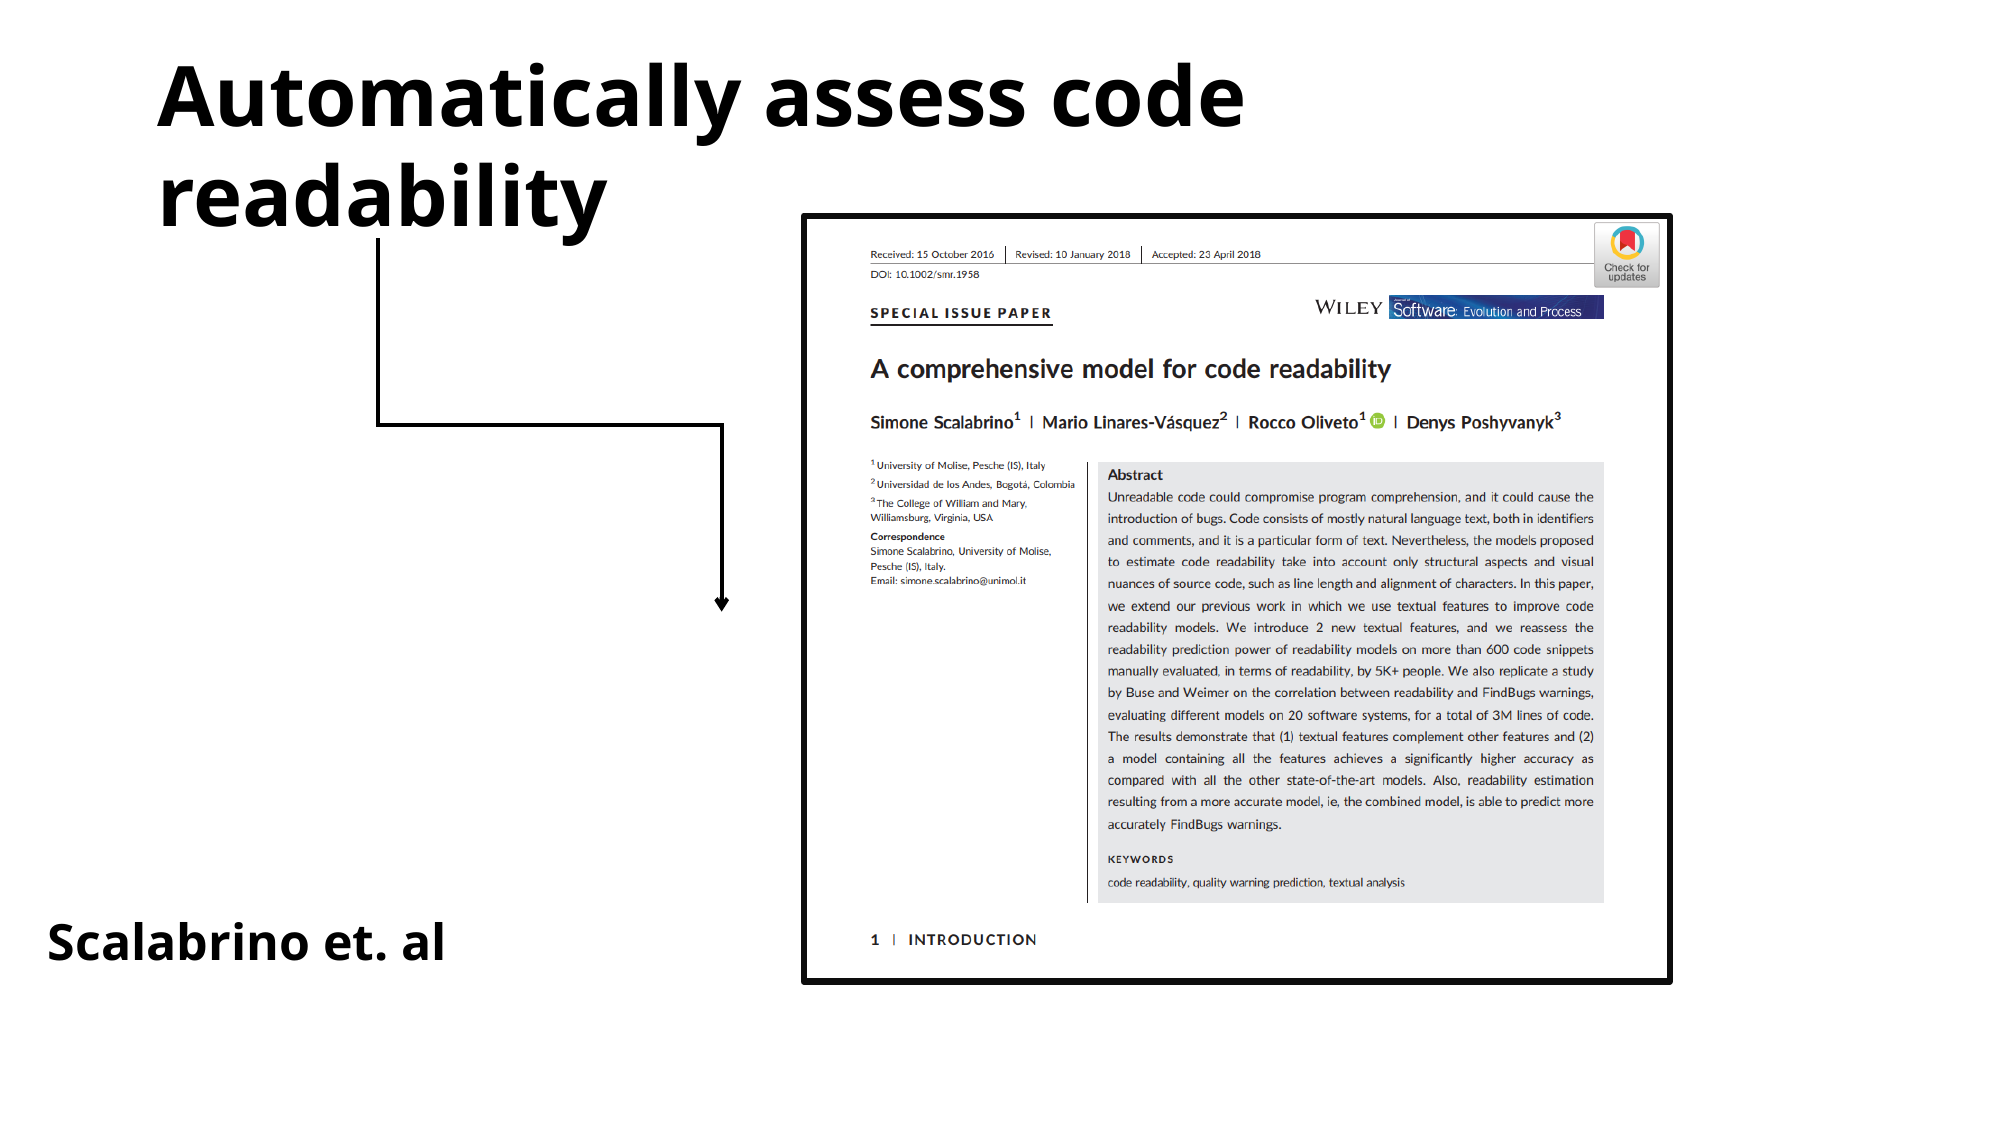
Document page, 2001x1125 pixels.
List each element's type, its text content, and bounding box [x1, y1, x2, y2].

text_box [362, 252, 738, 598]
text_box Scalabrino et. al [33, 902, 557, 978]
picture [806, 218, 1668, 980]
text_box Automatically assess code readability [142, 36, 1622, 251]
